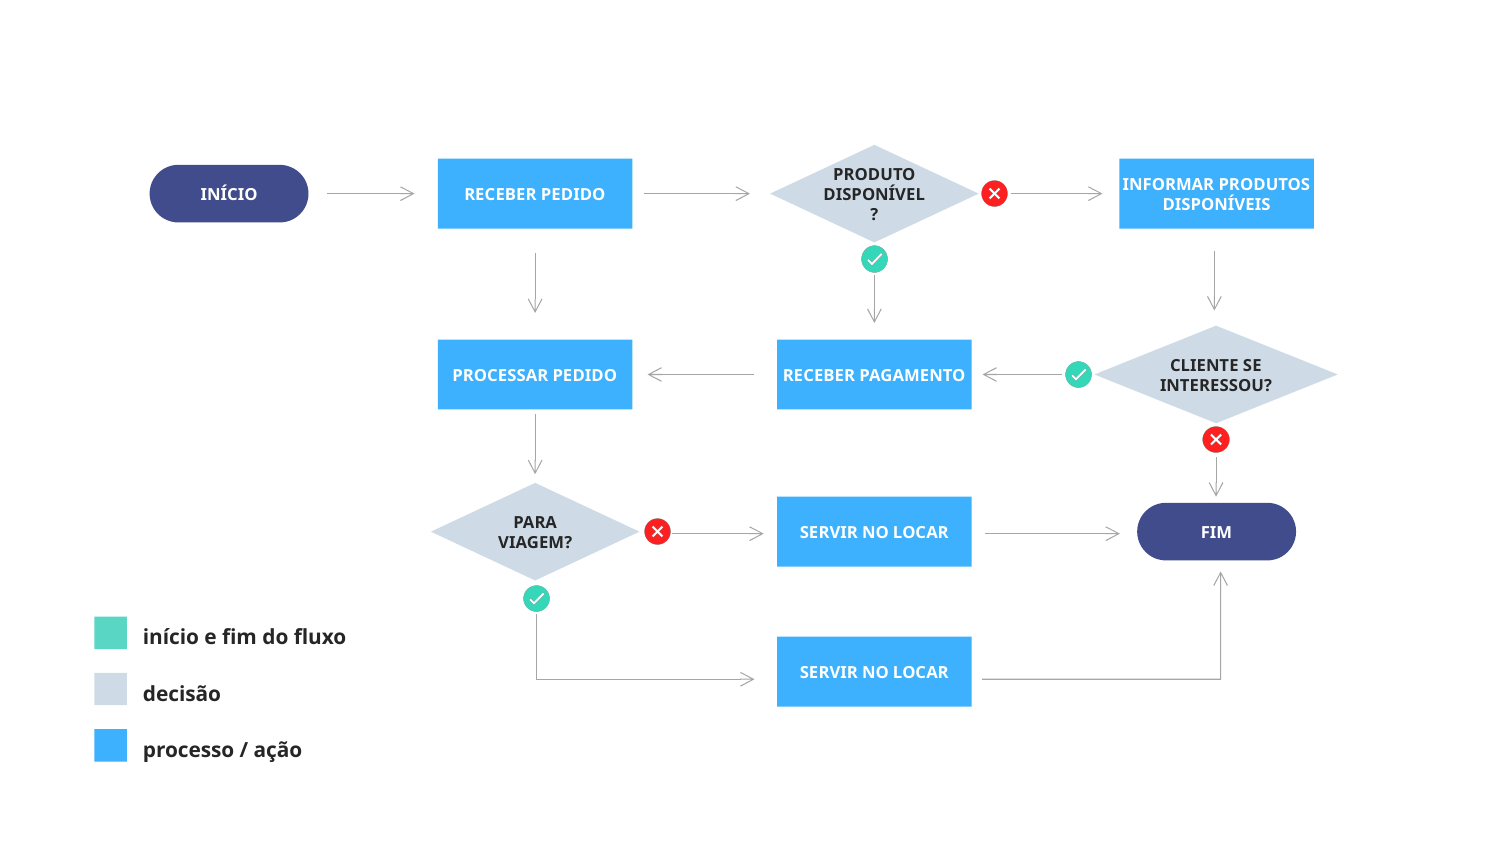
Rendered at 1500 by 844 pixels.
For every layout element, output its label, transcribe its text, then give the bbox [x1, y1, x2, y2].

picture [858, 242, 891, 276]
text_box [982, 571, 1228, 680]
text_box RECEBER PEDIDO [437, 158, 633, 230]
text_box RECEBER PAGAMENTO [776, 338, 973, 410]
text_box [93, 616, 128, 650]
text_box INÍCIO [148, 163, 310, 224]
picture [520, 582, 553, 615]
text_box PRODUTO DISPONÍVEL? [767, 143, 978, 242]
picture [641, 515, 674, 548]
text_box decisão [128, 672, 370, 713]
text_box [536, 615, 755, 687]
text_box CLIENTE SE INTERESSOU? [1095, 324, 1341, 423]
text_box PARA VIAGEM? [428, 481, 641, 582]
text_box início e fim do fluxo [128, 616, 370, 657]
picture [1199, 423, 1233, 457]
text_box SERVIR NO LOCAR [776, 636, 973, 708]
text_box PROCESSAR PEDIDO [437, 338, 633, 410]
text_box FIM [1136, 501, 1298, 562]
text_box INFORMAR PRODUTOS DISPONÍVEIS [1118, 158, 1315, 230]
text_box SERVIR NO LOCAR [776, 496, 973, 568]
picture [1062, 358, 1095, 391]
picture [978, 177, 1011, 210]
text_box processo / ação [128, 729, 370, 769]
text_box [93, 728, 128, 763]
text_box [93, 672, 128, 706]
